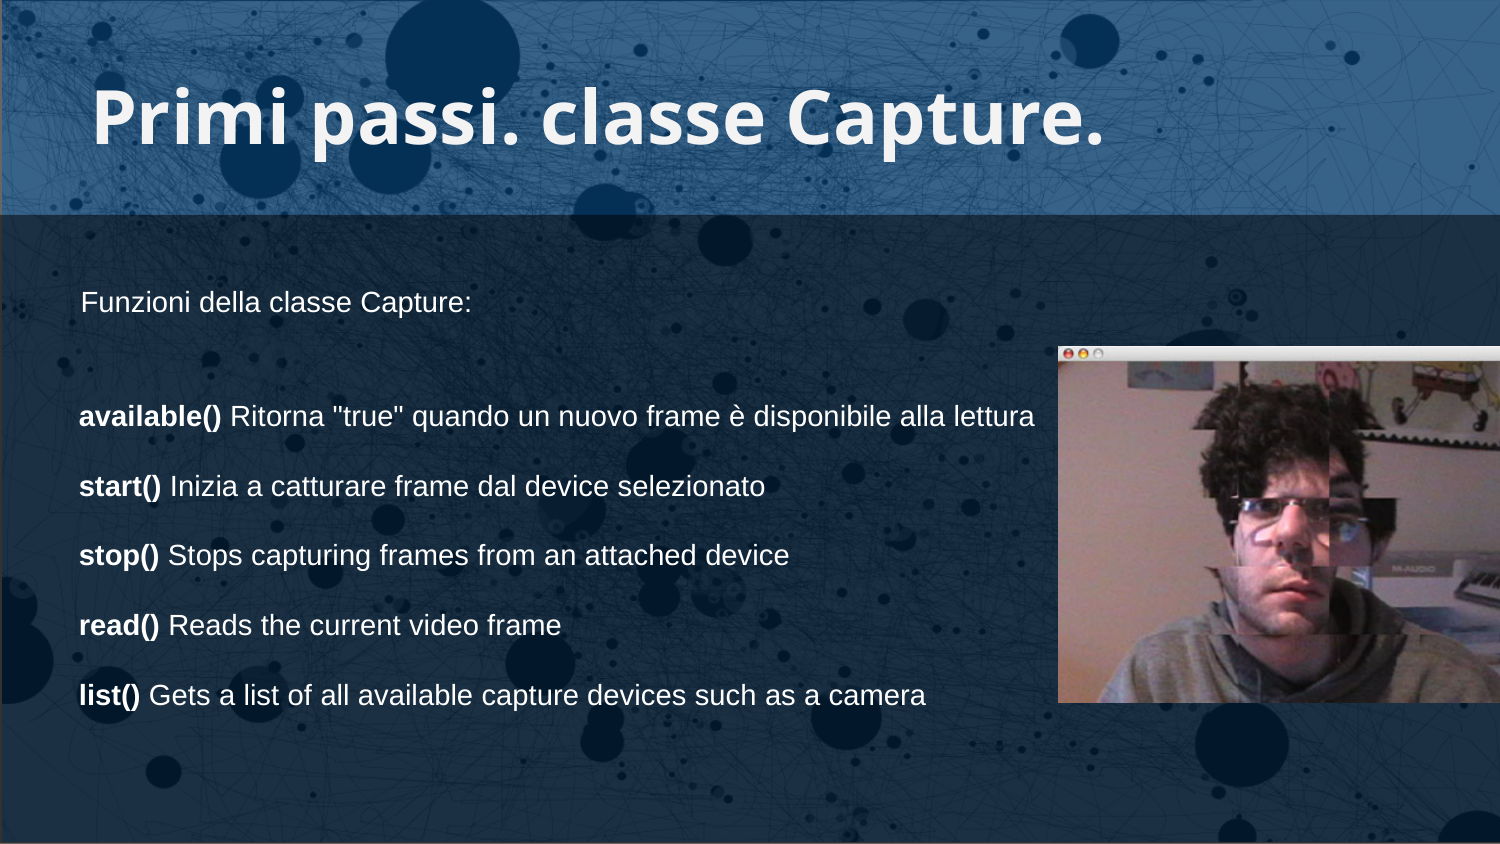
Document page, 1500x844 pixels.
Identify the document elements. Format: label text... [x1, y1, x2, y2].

text_box [0, 214, 1500, 843]
text_box available() Ritorna "true" quando un nuovo frame è disponibile alla lettura start() Inizia a catturare frame dal device selezionato stop() Stops capturing frames from an attached device read() Reads the current video frame list() Gets a list of all available capture devices such as a camera [63, 381, 1177, 844]
picture [1058, 346, 1500, 703]
text_box Funzioni della classe Capture: [65, 232, 1447, 360]
text_box [0, 0, 1500, 214]
title Primi passi. classe Capture. [75, 33, 1479, 175]
